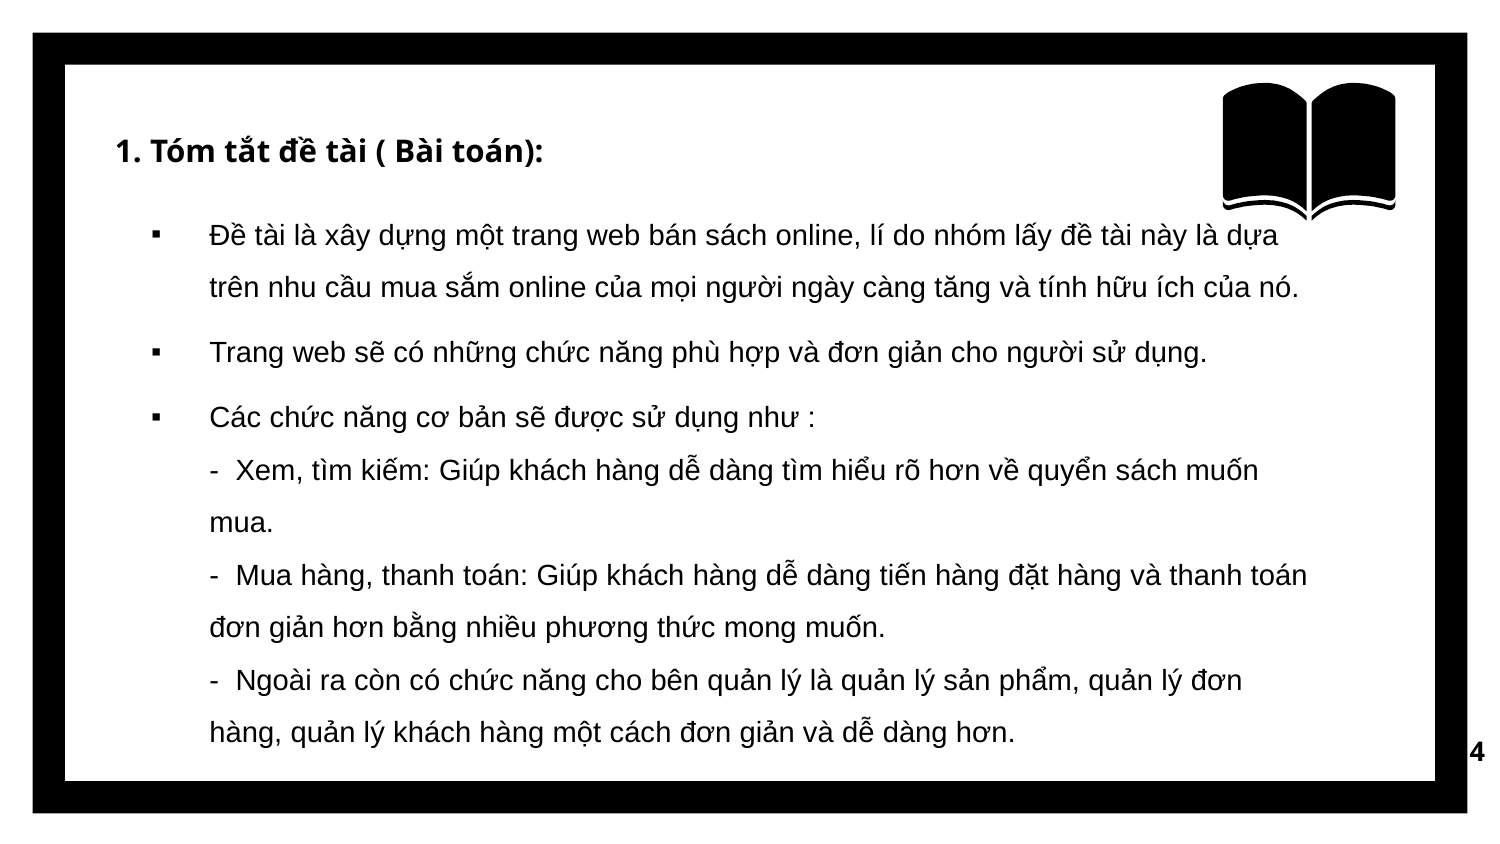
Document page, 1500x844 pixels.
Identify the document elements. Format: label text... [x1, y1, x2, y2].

slide_number 4 [1410, 720, 1500, 786]
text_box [1222, 82, 1396, 222]
text_box Đề tài là xây dựng một trang web bán sách online, lí do nhóm lấy đề tài này là dựa trên nhu cầu mua sắm online của mọi người ngày càng tăng và tính hữu ích của nó. Trang web sẽ có những chức năng phù hợp và đơn giản cho người sử dụng. Các chức năng cơ bản sẽ được sử dụng như : - Xem, tìm kiếm: Giúp khách hàng dễ dàng tìm hiểu rõ hơn về quyển sách muốn mua. - Mua hàng, thanh toán: Giúp khách hàng dễ dàng tiến hàng đặt hàng và thanh toán đơn giản hơn bằng nhiều phương thức mong muốn. - Ngoài ra còn có chức năng cho bên quản lý là quản lý sản phẩm, quản lý đơn hàng, quản lý khách hàng một cách đơn giản và dễ dàng hơn. [119, 183, 1332, 672]
title 1. Tóm tắt đề tài ( Bài toán): [100, 99, 907, 184]
